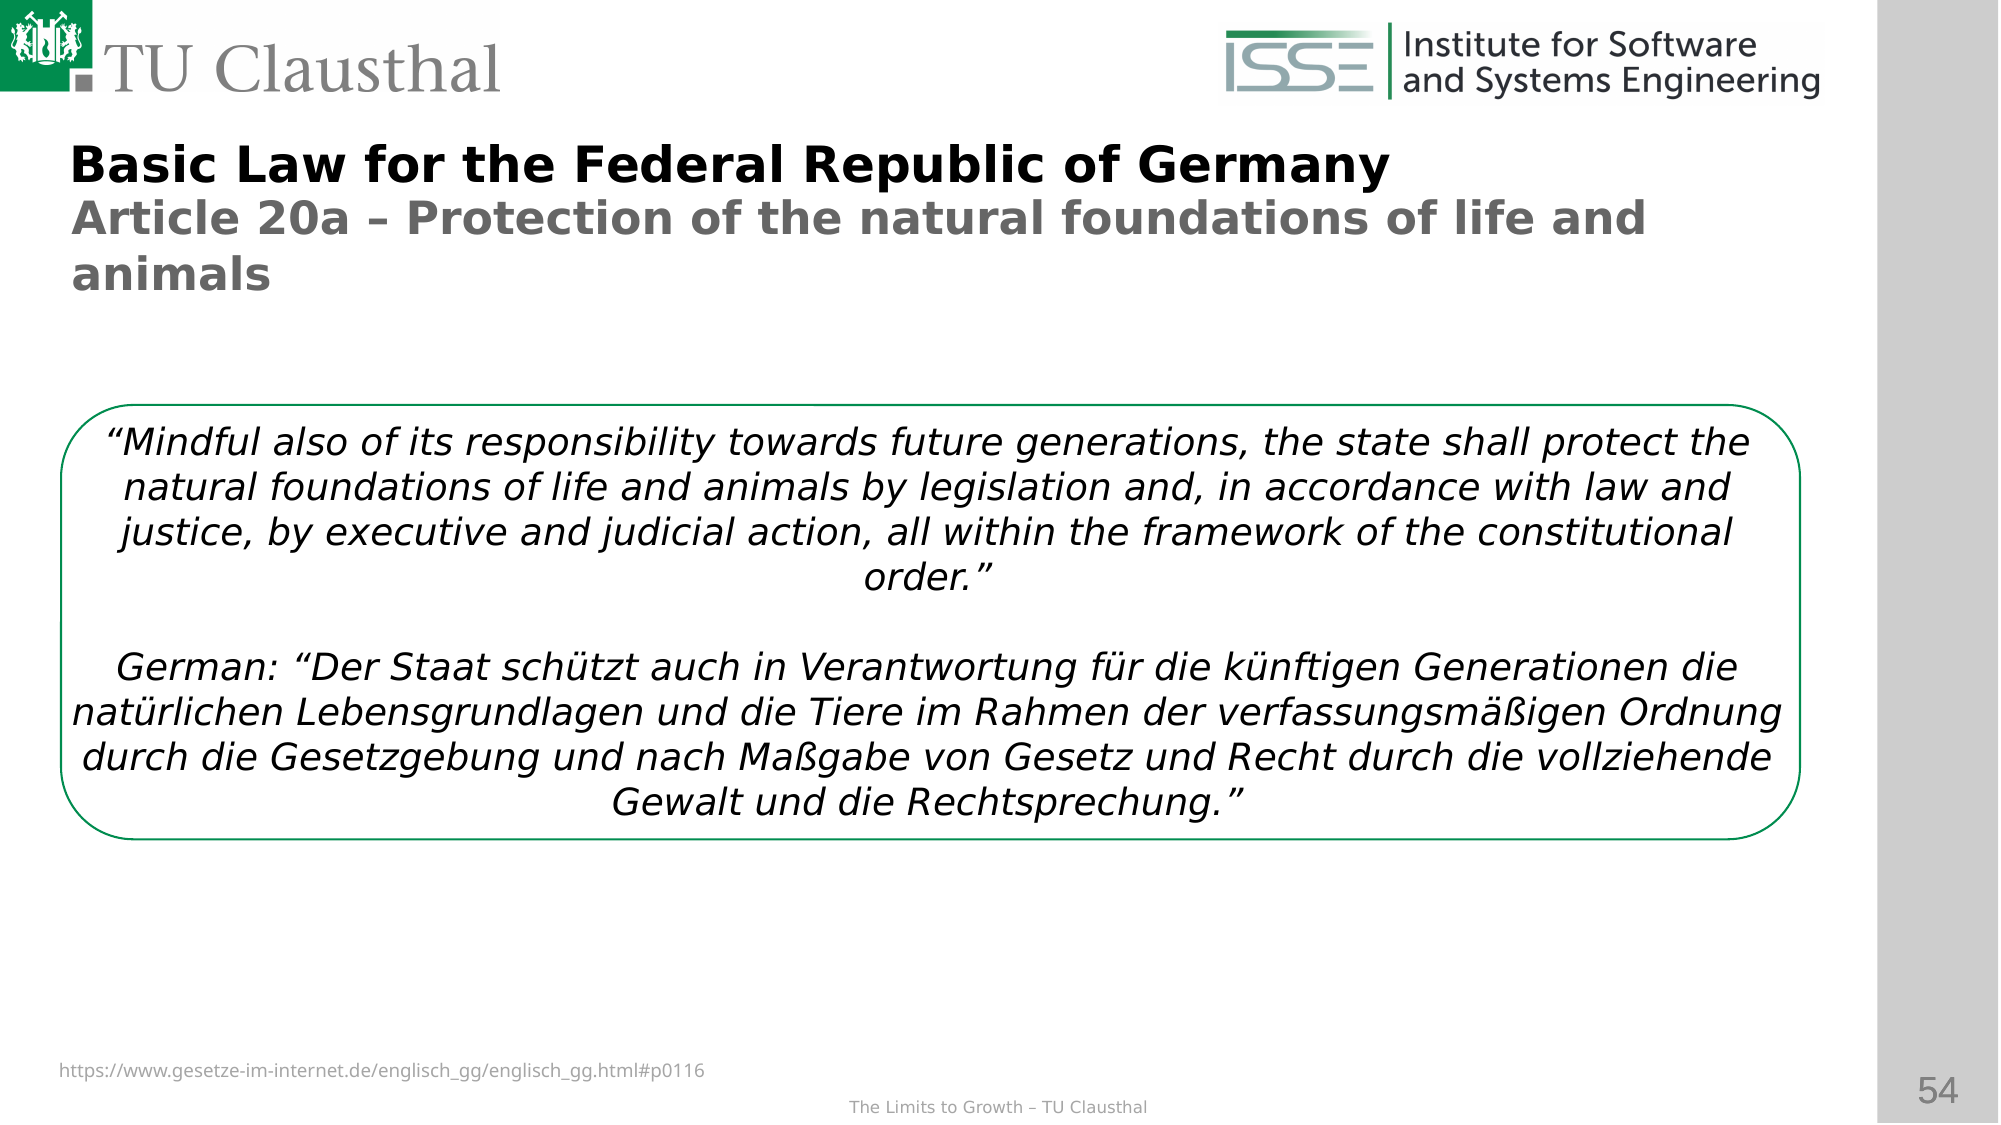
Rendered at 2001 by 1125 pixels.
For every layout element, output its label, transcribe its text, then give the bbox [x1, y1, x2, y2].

text_box Article 20a – Protection of the natural foundations of life and animals [71, 203, 1770, 208]
picture [0, 0, 500, 92]
text_box “Mindful also of its responsibility towards future generations, the state shall protect the natural foundations of life and animals by legislation and, in accordance with law and justice, by executive and judicial action, all within the framework of the constitutional order.” German: “Der Staat schützt auch in Verantwortung für die künftigen Generationen die natürlichen Lebensgrundlagen und die Tiere im Rahmen der verfassungsmäßigen Ordnung durch die Gesetzgebung und nach Maßgabe von Gesetz und Recht durch die vollziehende Gewalt und die Rechtsprechung.” [56, 208, 1800, 1033]
picture [1218, 22, 1825, 106]
text_box Basic Law for the Federal Republic of Germany [54, 125, 1817, 206]
text_box https://www.gesetze-im-internet.de/englisch_gg/englisch_gg.html#p0116 [44, 1051, 1516, 1090]
text_box [59, 403, 1802, 841]
